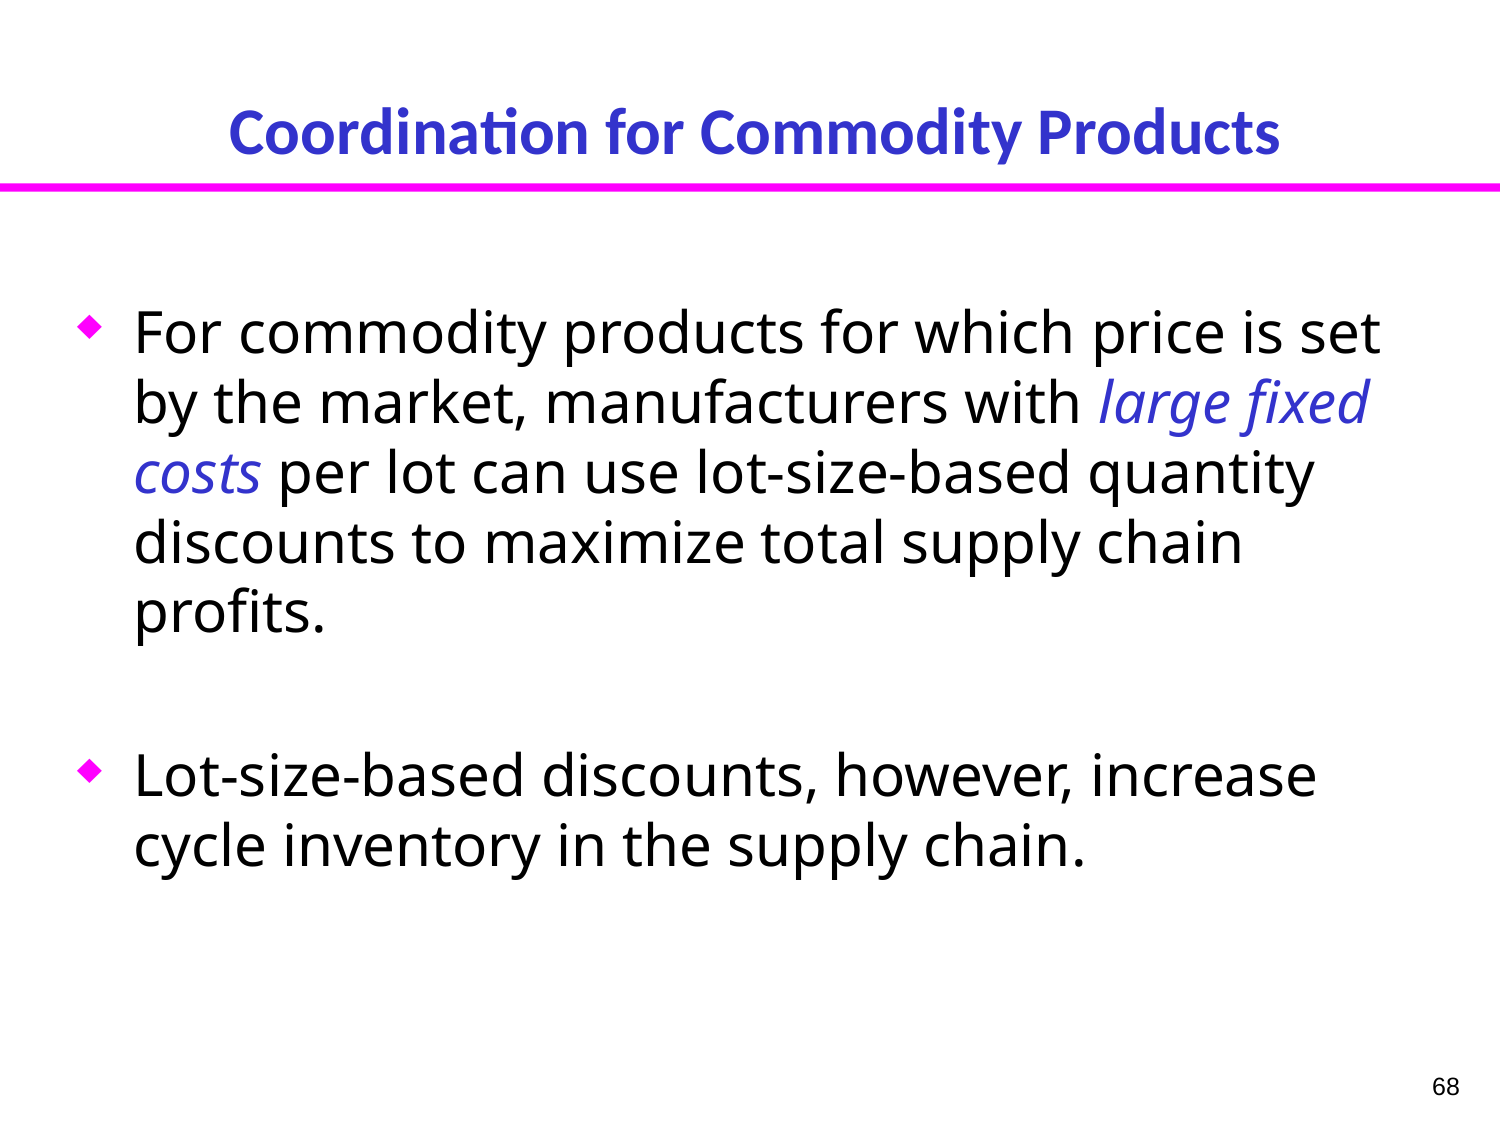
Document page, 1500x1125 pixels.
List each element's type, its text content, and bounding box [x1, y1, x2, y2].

slide_number 68 [1162, 1062, 1475, 1125]
list For commodity products for which price is set by the market, manufacturers with large fixed costs per lot can use lot-size-based quantity discounts to maximize total supply chain profits. Lot-size-based discounts, however, increase cycle inventory in the supply chain. [62, 287, 1425, 1100]
title Coordination for Commodity Products [62, 62, 1450, 175]
